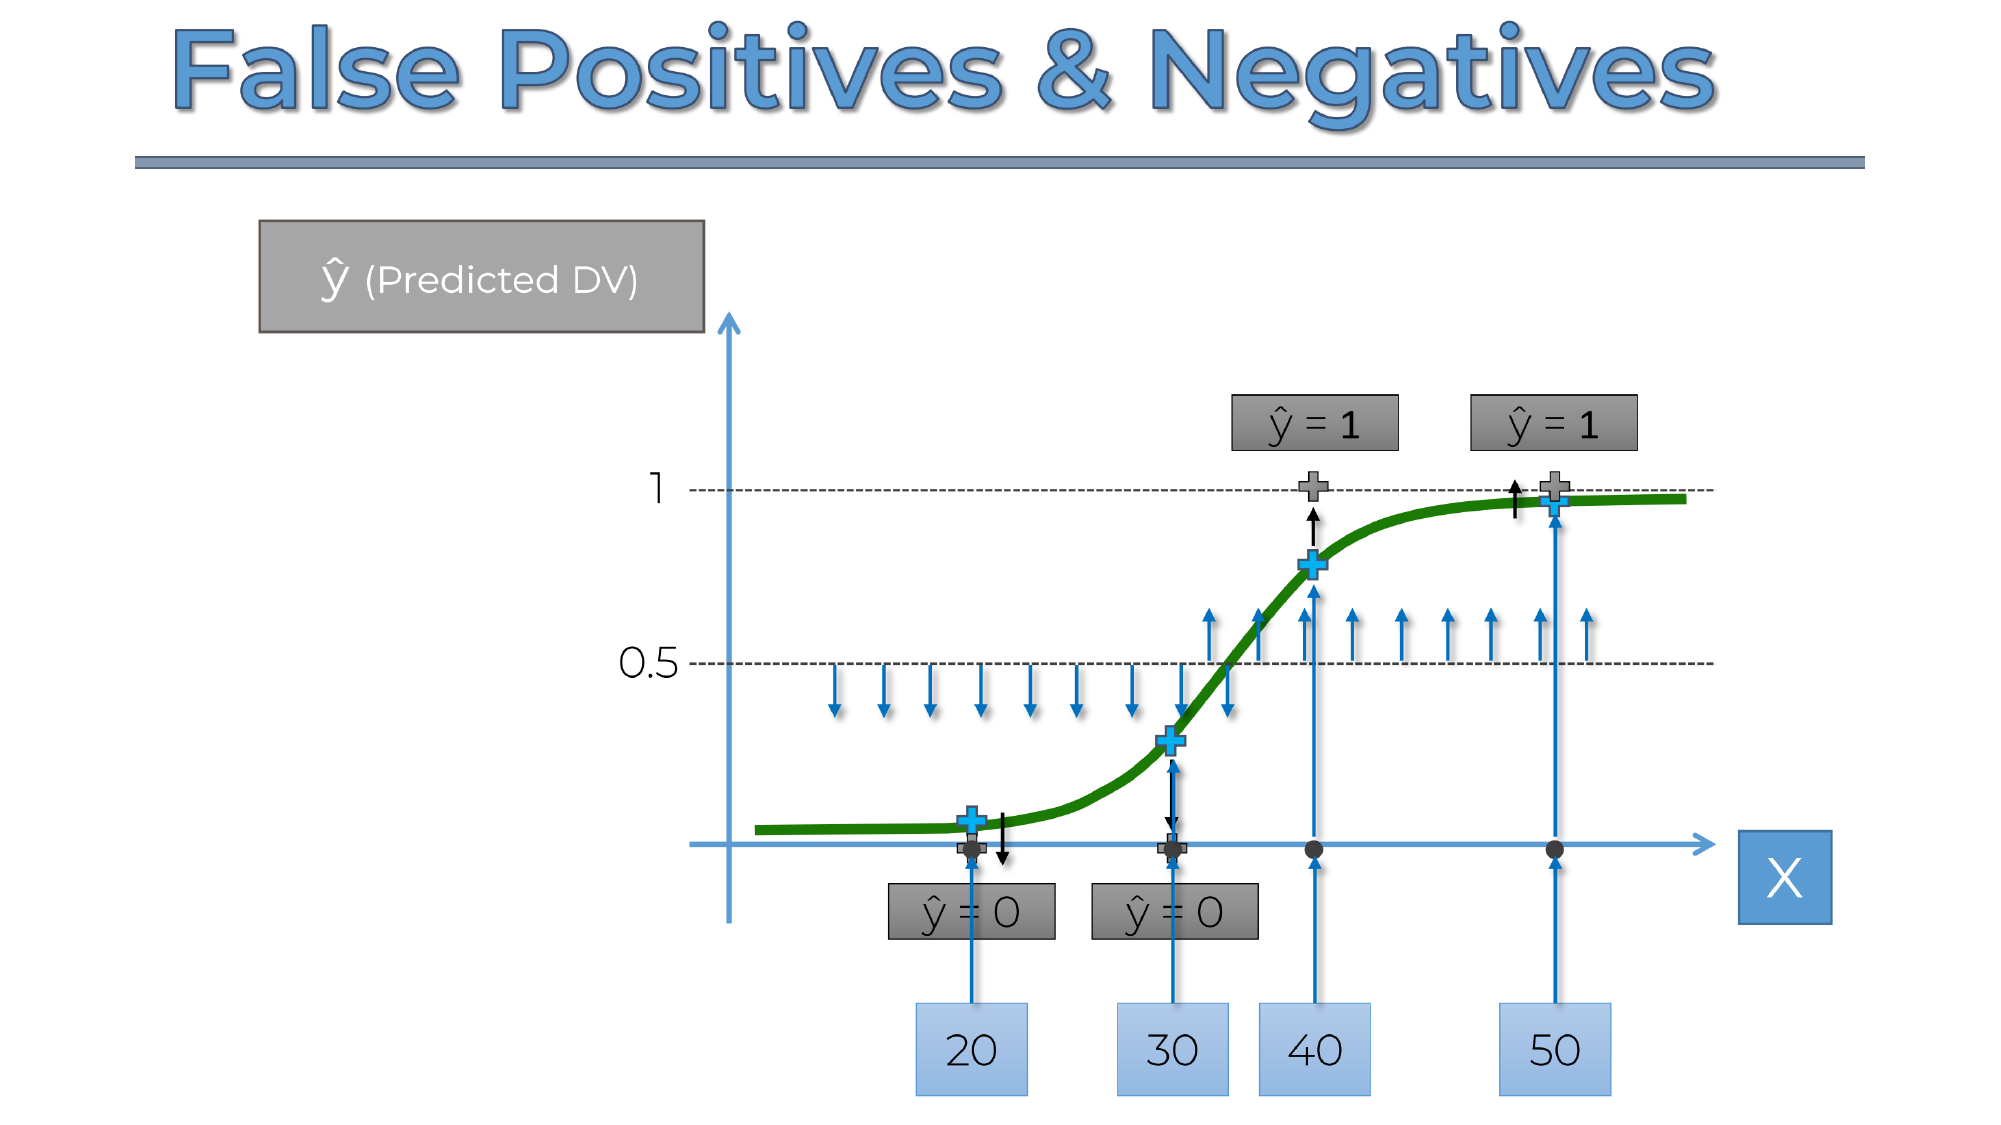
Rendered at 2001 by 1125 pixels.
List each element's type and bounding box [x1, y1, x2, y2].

picture [135, 0, 1865, 1125]
